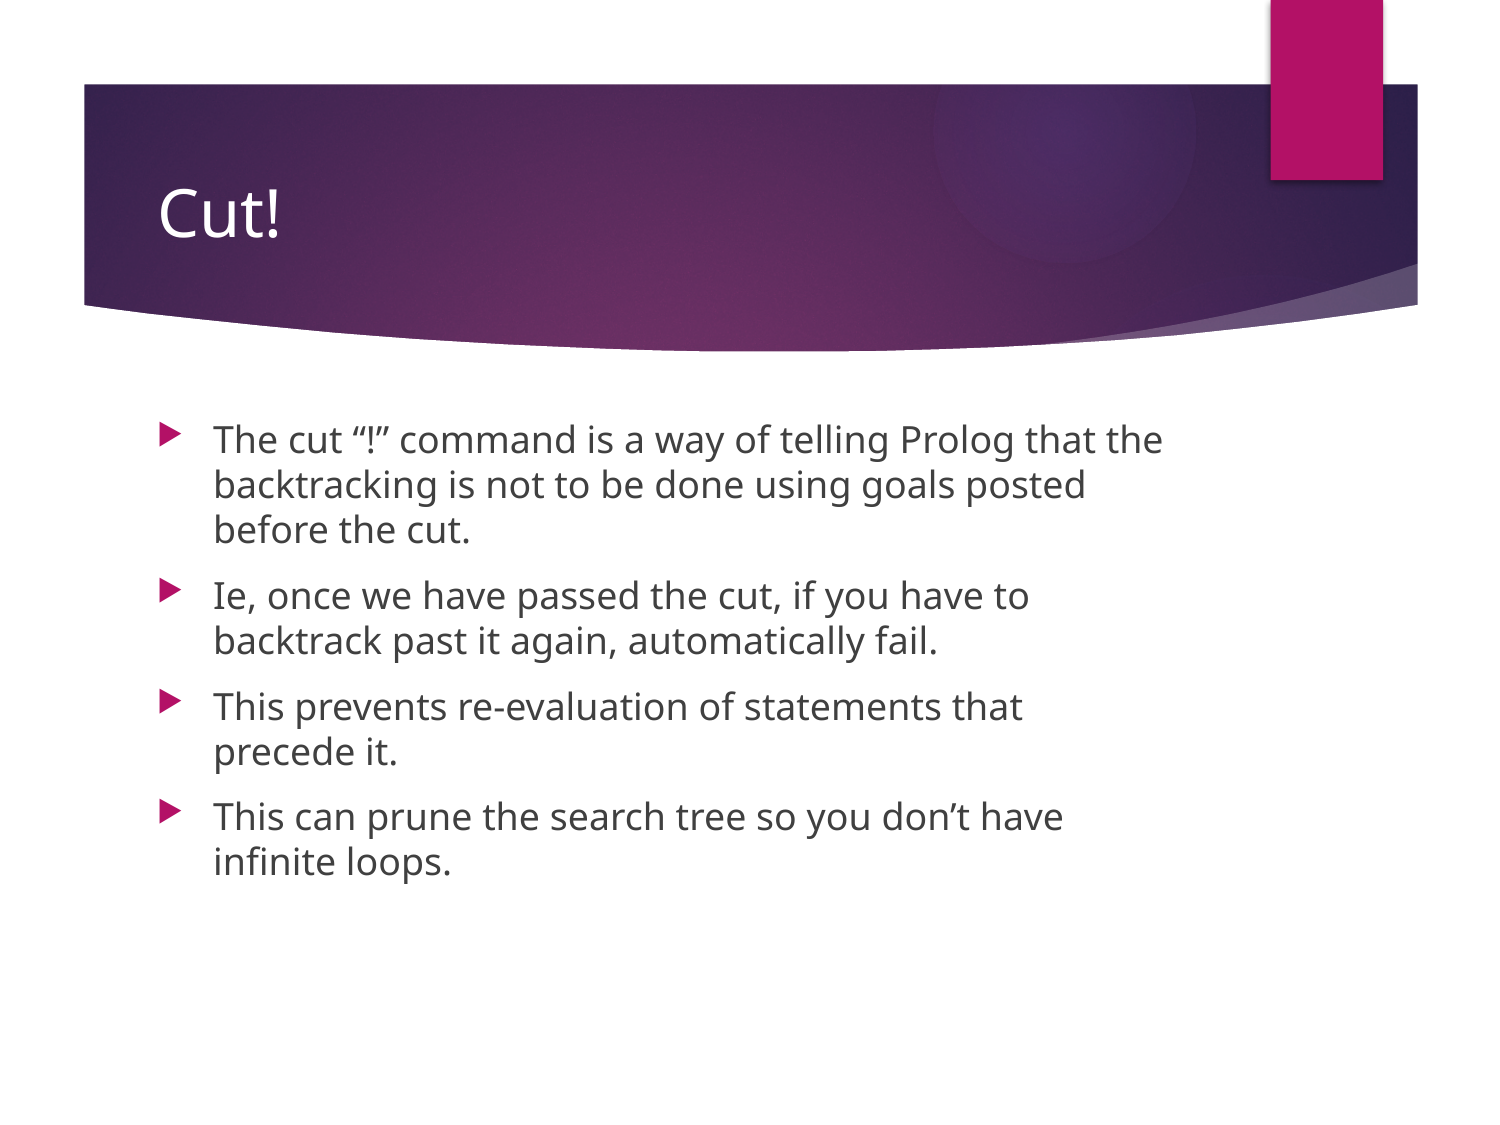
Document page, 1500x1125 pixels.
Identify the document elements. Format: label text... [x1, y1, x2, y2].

list The cut “!” command is a way of telling Prolog that the backtracking is not to be done using goals posted before the cut. Ie, once we have passed the cut, if you have to backtrack past it again, automatically fail. This prevents re-evaluation of statements that precede it. This can prune the search tree so you don’t have infinite loops. [141, 408, 1183, 988]
title Cut! [142, 152, 1183, 269]
